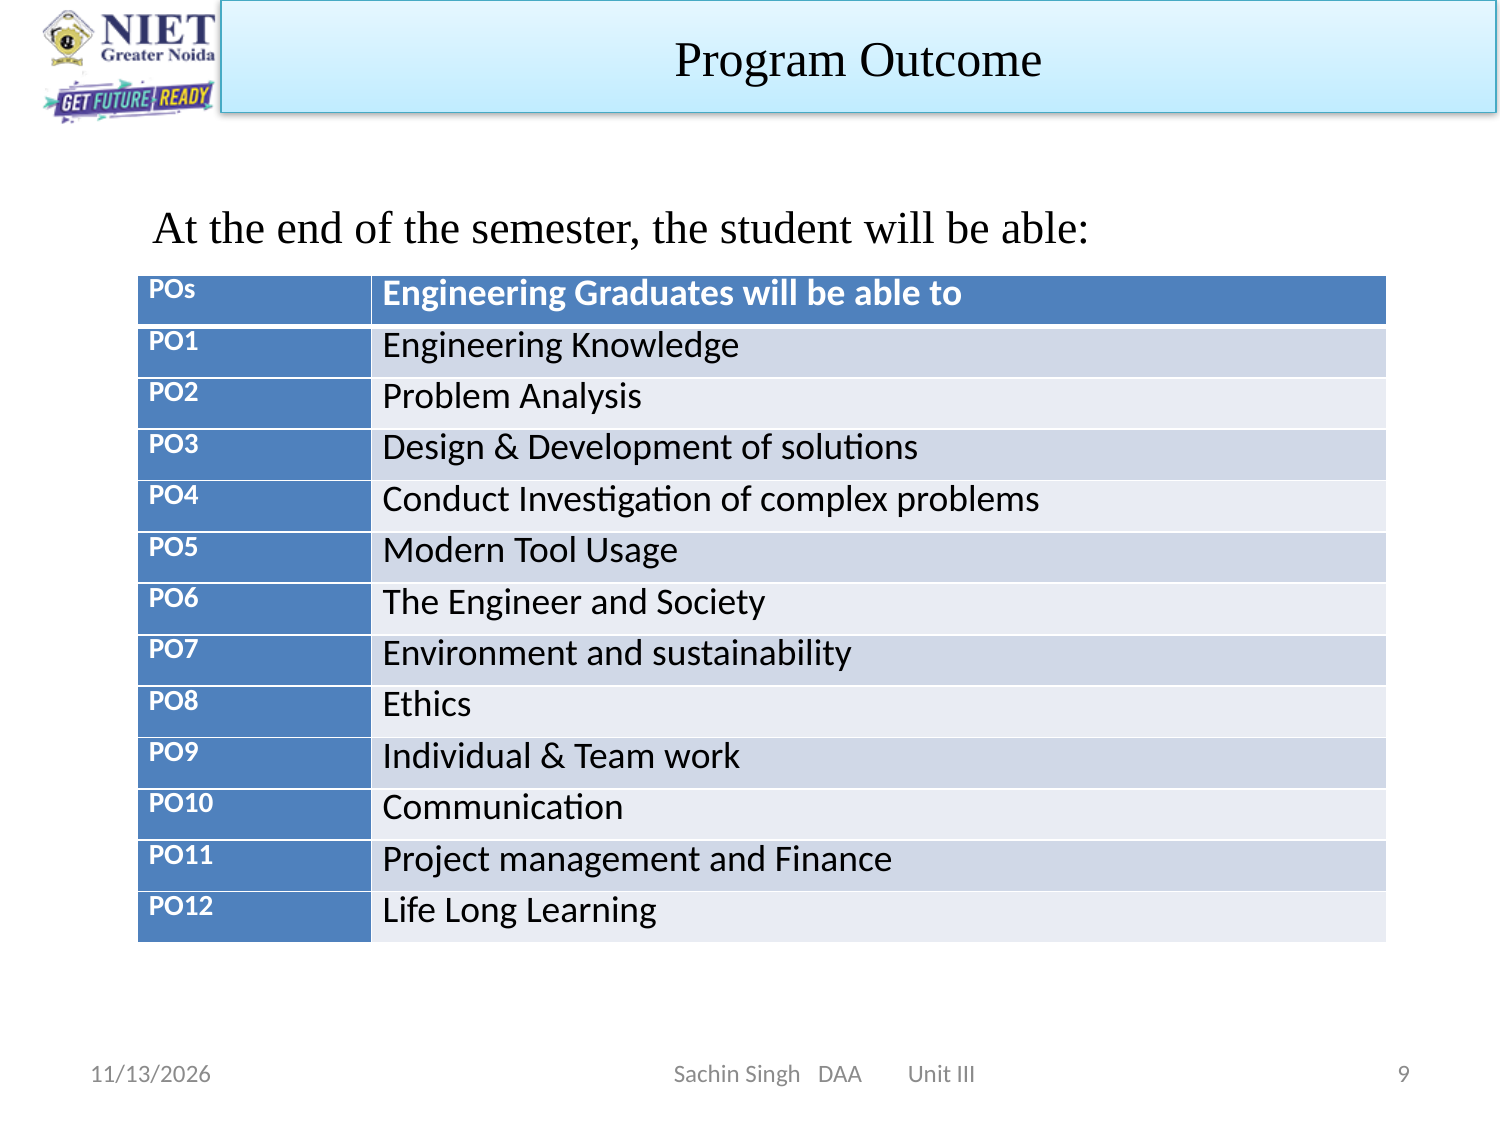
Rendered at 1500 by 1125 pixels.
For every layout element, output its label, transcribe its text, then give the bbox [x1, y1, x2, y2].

table_cell Individual & Team work [372, 738, 1386, 788]
table_cell PO11 [138, 841, 371, 891]
footer Sachin Singh DAA Unit III [412, 1042, 1074, 1103]
table_cell PO4 [138, 481, 371, 531]
table_cell Problem Analysis [372, 379, 1386, 428]
table_cell PO3 [138, 430, 371, 480]
table_cell Engineering Knowledge [372, 329, 1386, 377]
table_cell PO1 [138, 329, 371, 377]
slide_number 9 [1074, 1042, 1425, 1103]
table_cell PO12 [138, 892, 371, 942]
table_cell Environment and sustainability [372, 636, 1386, 685]
table_cell PO7 [138, 636, 371, 685]
table_cell PO10 [138, 790, 371, 839]
table_cell PO2 [138, 379, 371, 428]
table_cell The Engineer and Society [372, 584, 1386, 634]
table_cell Project management and Finance [372, 841, 1386, 891]
table_cell PO5 [138, 533, 371, 582]
table_cell Life Long Learning [372, 892, 1386, 942]
table_cell PO9 [138, 738, 371, 788]
picture [3, 0, 254, 135]
table_cell Communication [372, 790, 1386, 839]
table_cell PO8 [138, 687, 371, 737]
table_header POs [138, 276, 371, 324]
text_box Program Outcome [255, 0, 1497, 113]
table_cell PO6 [138, 584, 371, 634]
table_cell Ethics [372, 687, 1386, 737]
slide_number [75, 1042, 412, 1103]
text_box At the end of the semester, the student will be able: [137, 181, 1413, 260]
table_header Engineering Graduates will be able to [372, 276, 1386, 324]
table_cell Modern Tool Usage [372, 533, 1386, 582]
table_cell Conduct Investigation of complex problems [372, 481, 1386, 531]
table_cell Design & Development of solutions [372, 430, 1386, 480]
